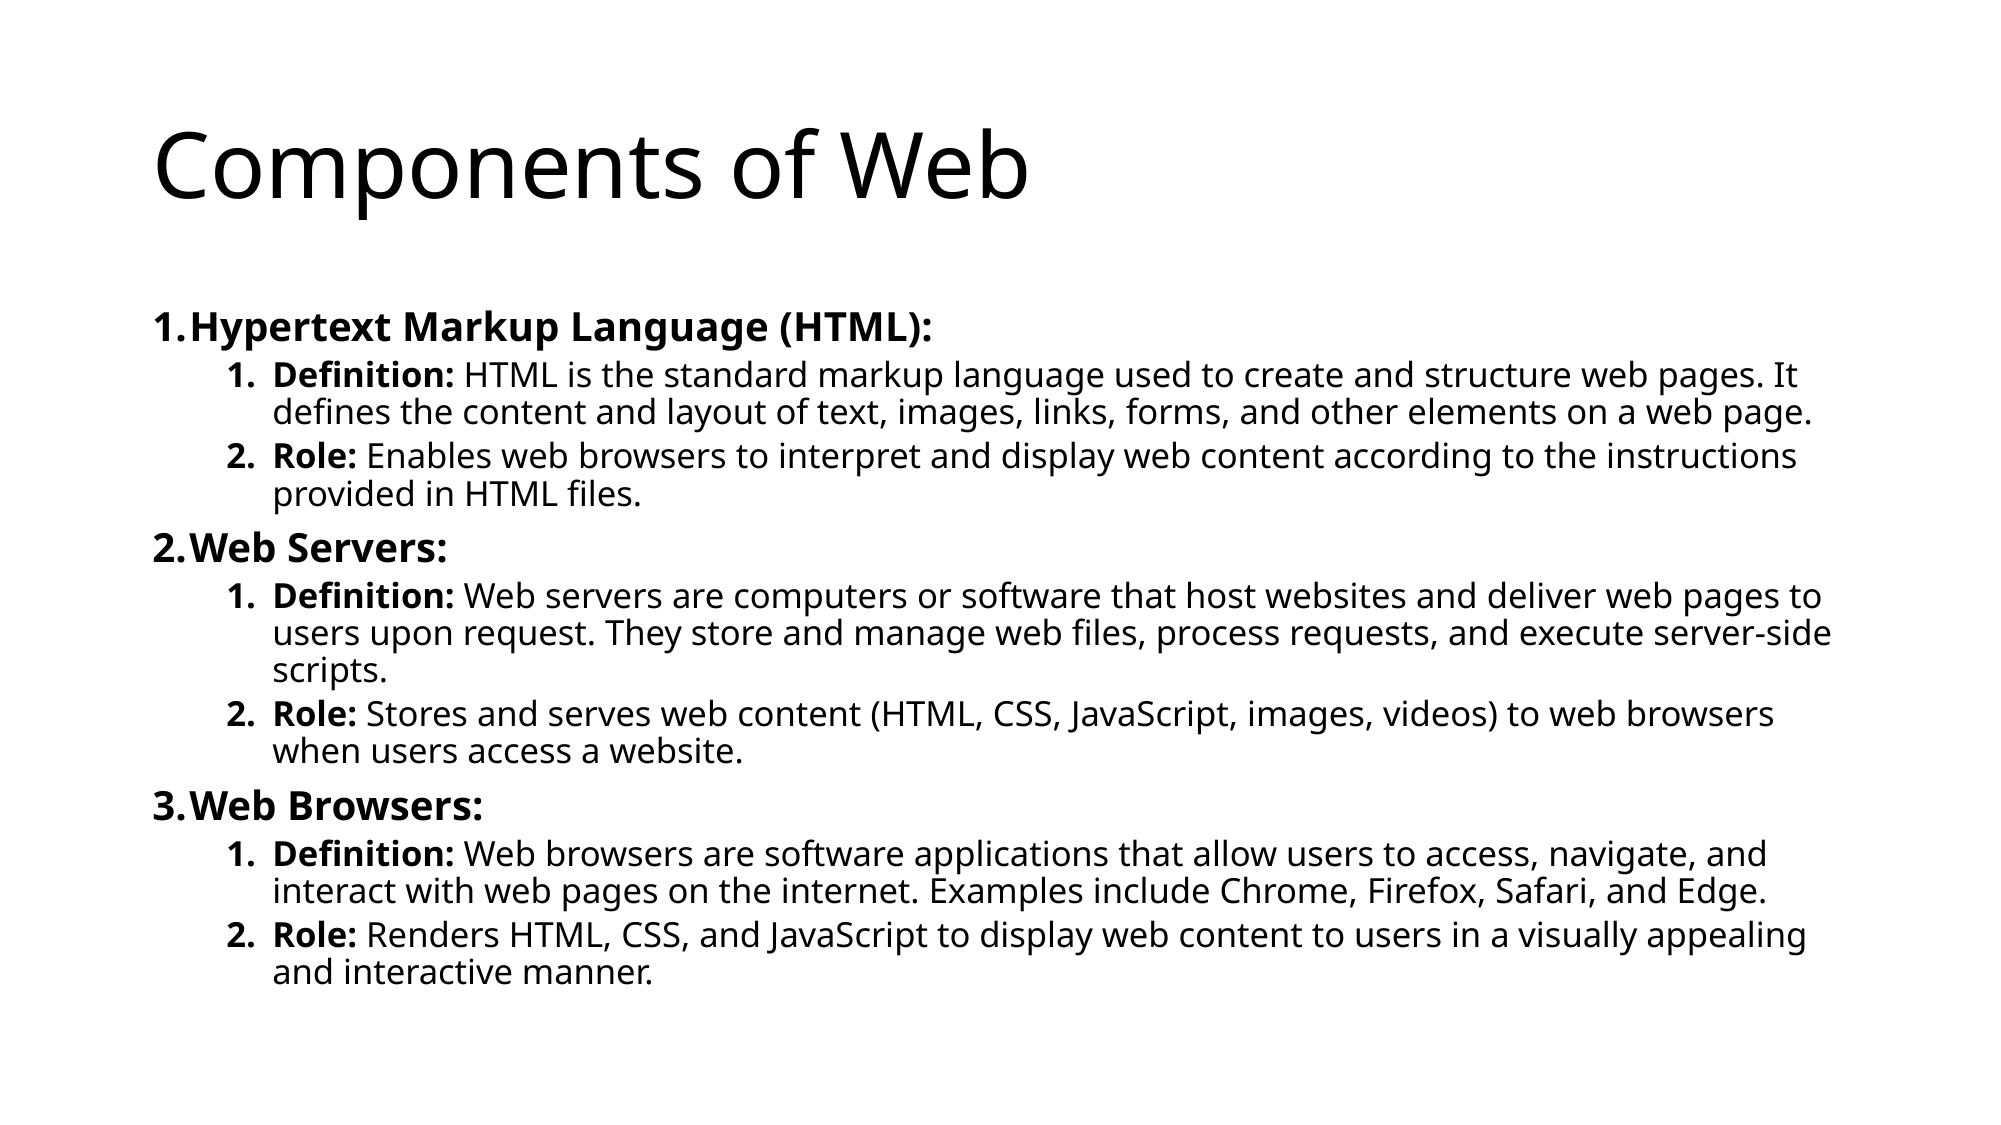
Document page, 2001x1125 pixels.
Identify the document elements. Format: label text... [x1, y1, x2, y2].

title Components of Web [137, 59, 1863, 278]
list Hypertext Markup Language (HTML): Definition: HTML is the standard markup language used to create and structure web pages. It defines the content and layout of text, images, links, forms, and other elements on a web page. Role: Enables web browsers to interpret and display web content according to the instructions provided in HTML files. Web Servers: Definition: Web servers are computers or software that host websites and deliver web pages to users upon request. They store and manage web files, process requests, and execute server-side scripts. Role: Stores and serves web content (HTML, CSS, JavaScript, images, videos) to web browsers when users access a website. Web Browsers: Definition: Web browsers are software applications that allow users to access, navigate, and interact with web pages on the internet. Examples include Chrome, Firefox, Safari, and Edge. Role: Renders HTML, CSS, and JavaScript to display web content to users in a visually appealing and interactive manner. [137, 299, 1863, 1014]
